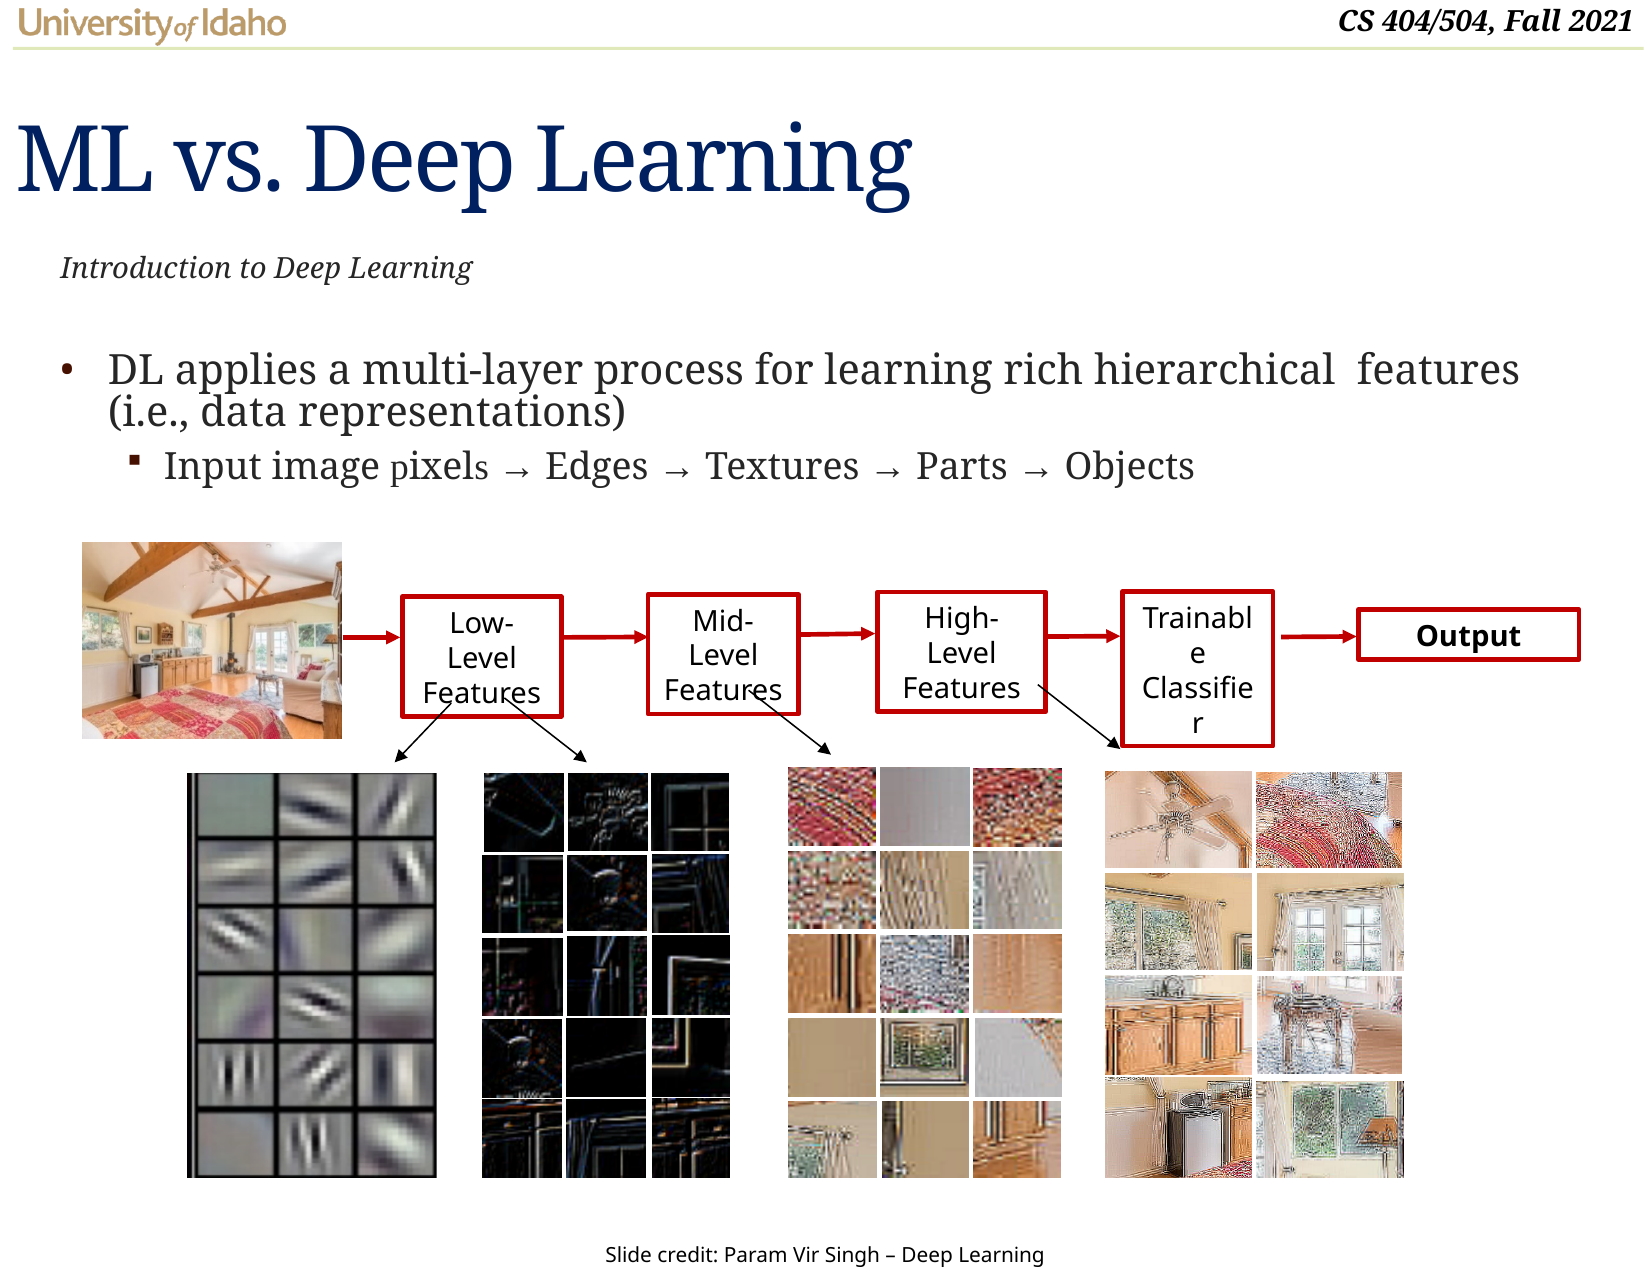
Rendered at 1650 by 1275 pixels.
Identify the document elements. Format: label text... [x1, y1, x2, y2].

text_box Low-Level Features [402, 596, 562, 717]
list DL applies a multi-layer process for learning rich hierarchical features (i.e., data representations) Input image pixels → Edges → Textures → Parts → Objects [45, 342, 1618, 1224]
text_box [787, 767, 1062, 1178]
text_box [394, 702, 452, 763]
text_box Output [1358, 609, 1579, 660]
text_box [1105, 771, 1405, 1178]
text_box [482, 773, 730, 1178]
text_box Mid-Level Features [648, 594, 799, 714]
text_box High-Level Features [877, 592, 1046, 712]
picture [81, 542, 342, 739]
picture [109, 773, 482, 1178]
list Introduction to Deep Learning [45, 247, 1062, 306]
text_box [504, 697, 587, 763]
text_box Trainable Classifier [1122, 591, 1273, 747]
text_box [748, 689, 832, 755]
text_box Slide credit: Param Vir Singh – Deep Learning [257, 1234, 1392, 1275]
title ML vs. Deep Learning [0, 75, 1650, 248]
picture [19, 8, 286, 46]
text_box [1037, 684, 1121, 750]
